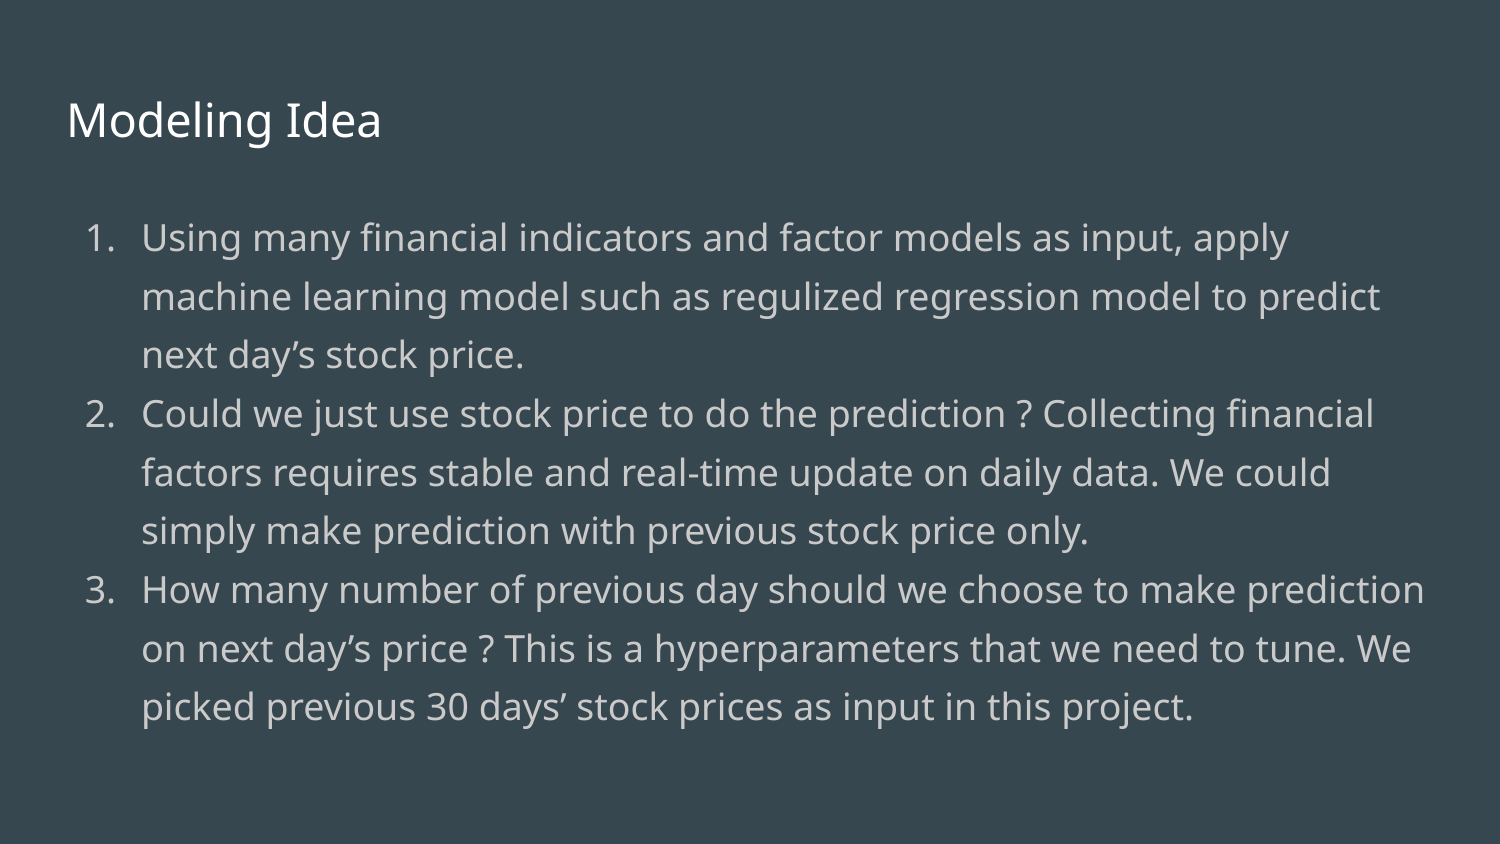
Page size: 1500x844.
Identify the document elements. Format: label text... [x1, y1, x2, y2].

list Using many financial indicators and factor models as input, apply machine learning model such as regulized regression model to predict next day’s stock price. Could we just use stock price to do the prediction ? Collecting financial factors requires stable and real-time update on daily data. We could simply make prediction with previous stock price only. How many number of previous day should we choose to make prediction on next day’s price ? This is a hyperparameters that we need to tune. We picked previous 30 days’ stock prices as input in this project. [51, 189, 1449, 750]
title Modeling Idea [51, 72, 1449, 167]
